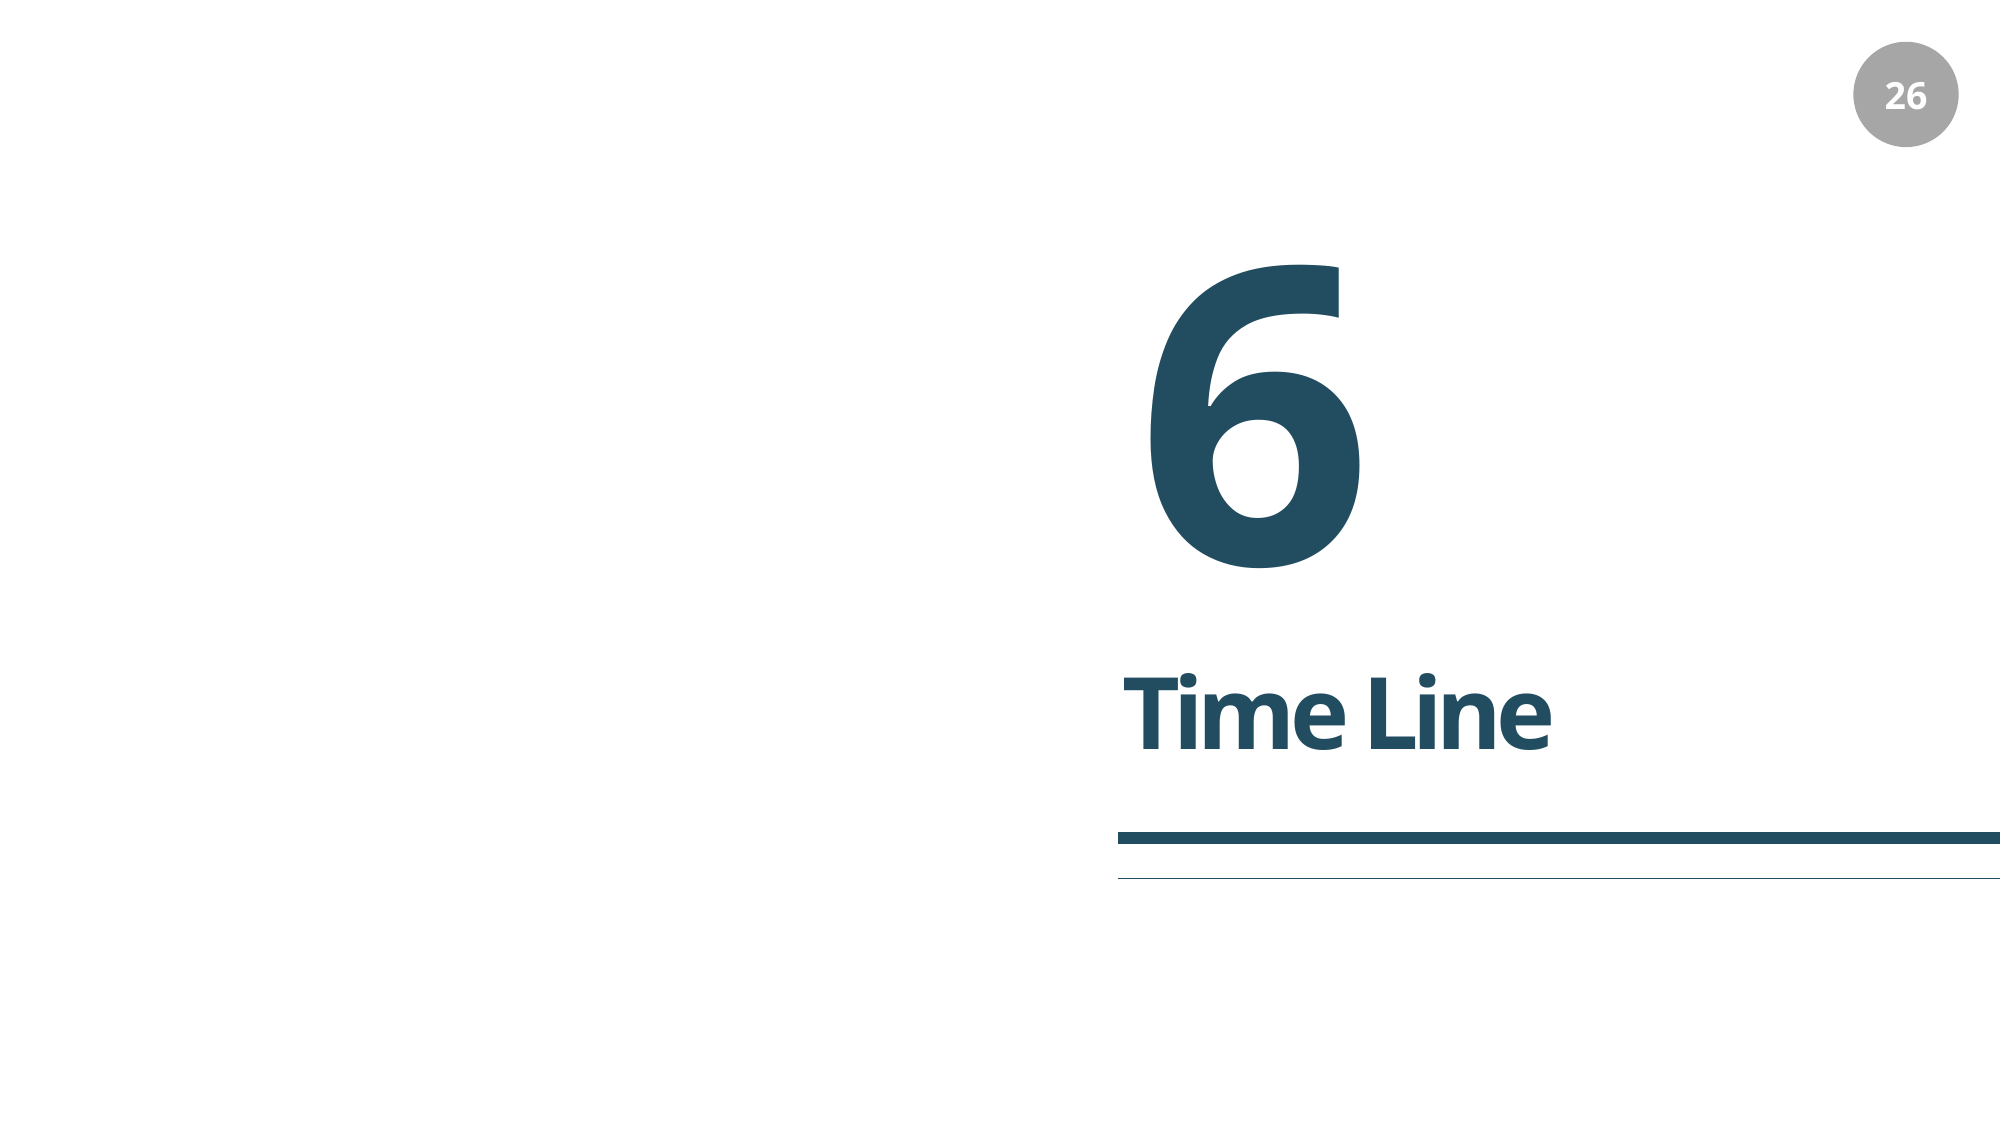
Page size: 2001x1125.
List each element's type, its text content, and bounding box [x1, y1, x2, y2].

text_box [1118, 142, 2000, 1125]
text_box 26 [1852, 40, 1960, 142]
